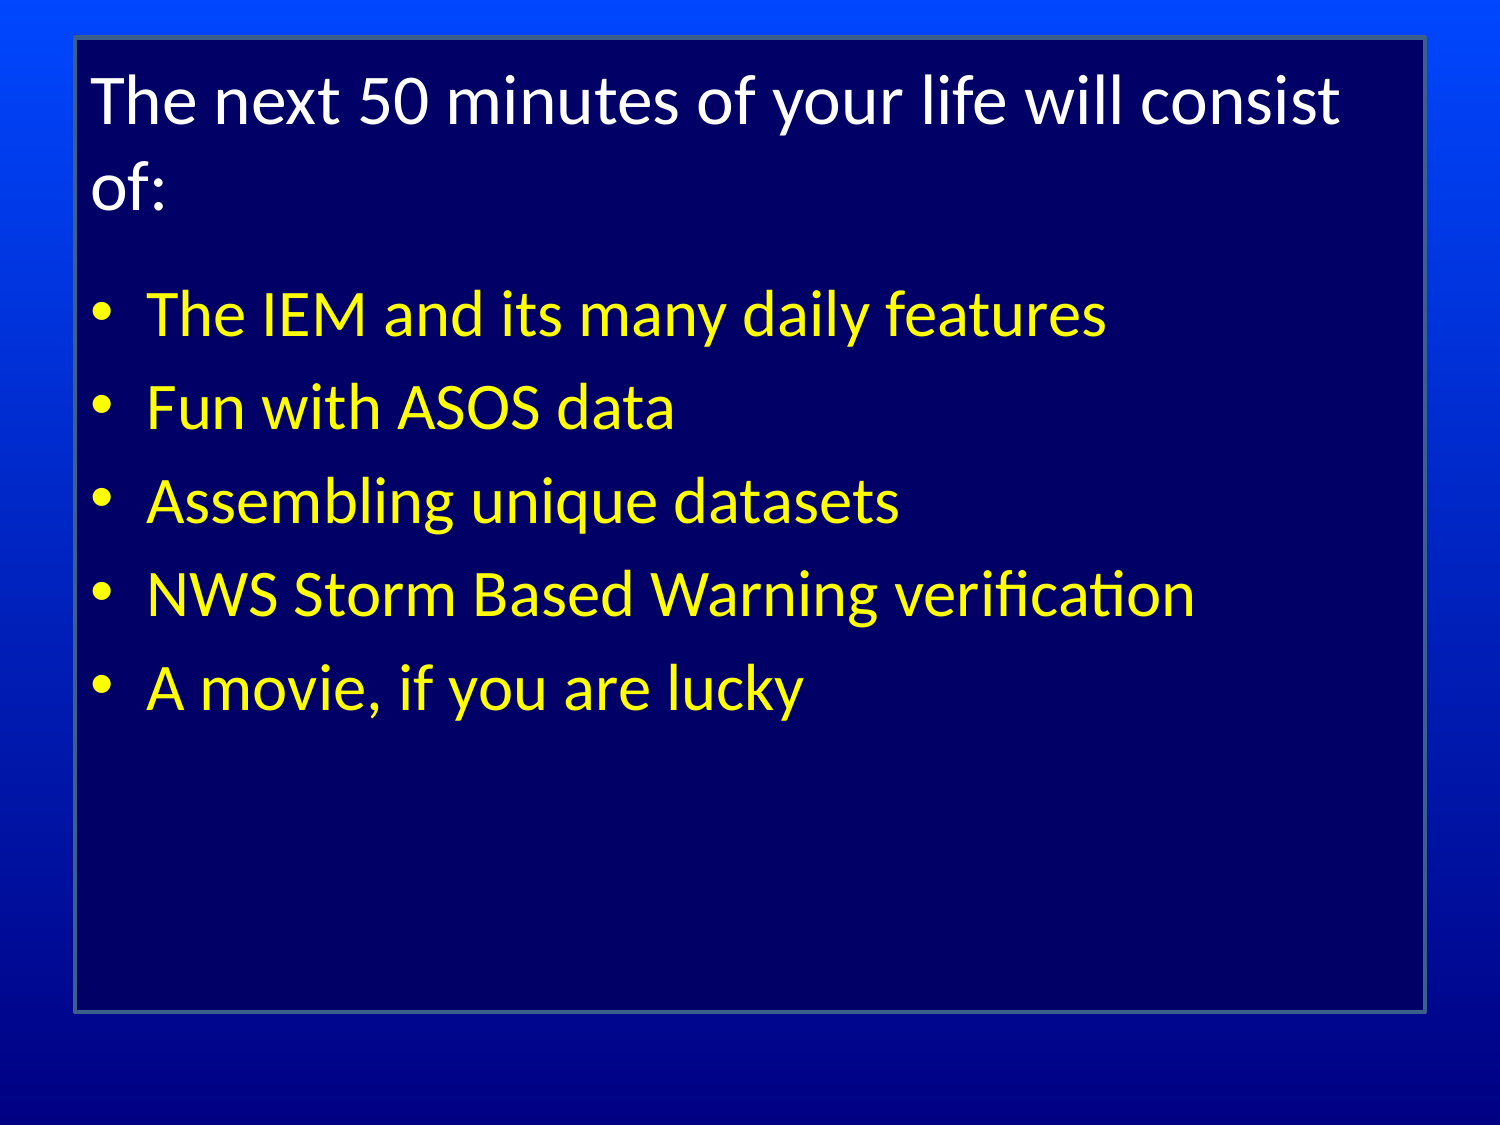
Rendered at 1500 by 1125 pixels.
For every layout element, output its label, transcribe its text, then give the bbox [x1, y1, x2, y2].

title The next 50 minutes of your life will consist of: [75, 45, 1425, 233]
list The IEM and its many daily features Fun with ASOS data Assembling unique datasets NWS Storm Based Warning verification A movie, if you are lucky [75, 262, 1425, 1005]
